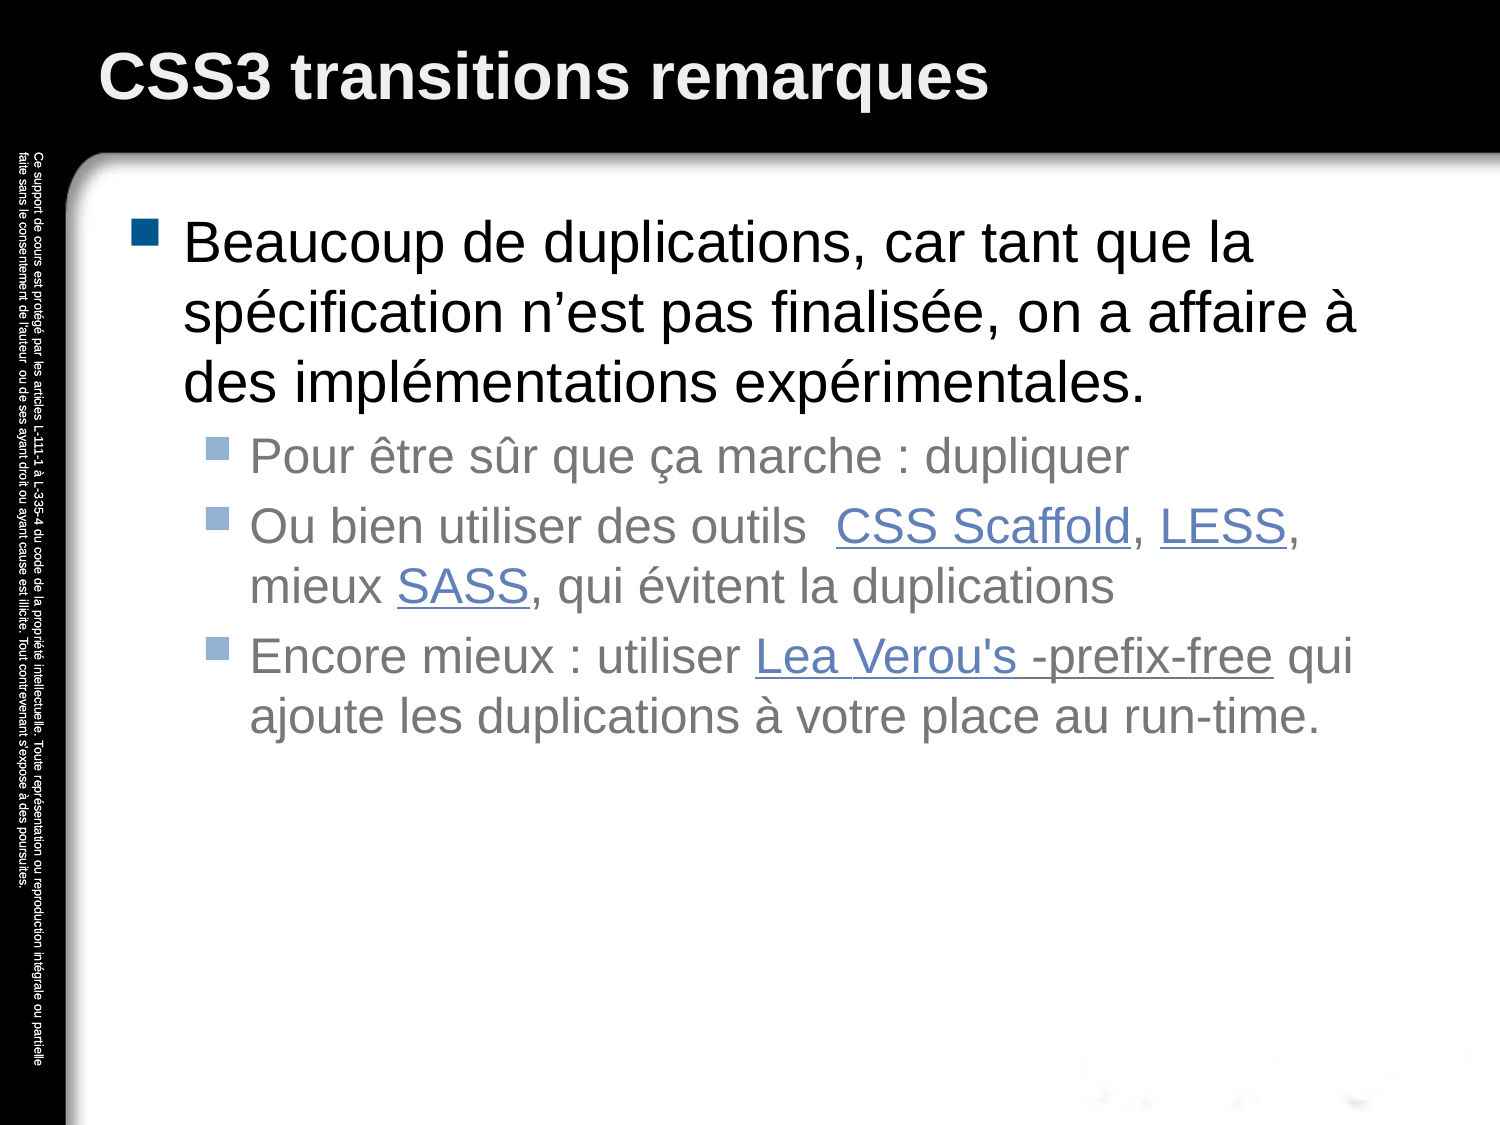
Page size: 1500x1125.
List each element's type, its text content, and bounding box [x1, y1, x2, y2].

picture [0, 0, 1500, 1125]
title CSS3 transitions remarques [83, 28, 1472, 117]
list Beaucoup de duplications, car tant que la spécification n’est pas finalisée, on a affaire à des implémentations expérimentales. Pour être sûr que ça marche : dupliquer Ou bien utiliser des outils CSS Scaffold, LESS, mieux SASS, qui évitent la duplications Encore mieux : utiliser Lea Verou's -prefix-free qui ajoute les duplications à votre place au run-time. [112, 196, 1426, 972]
